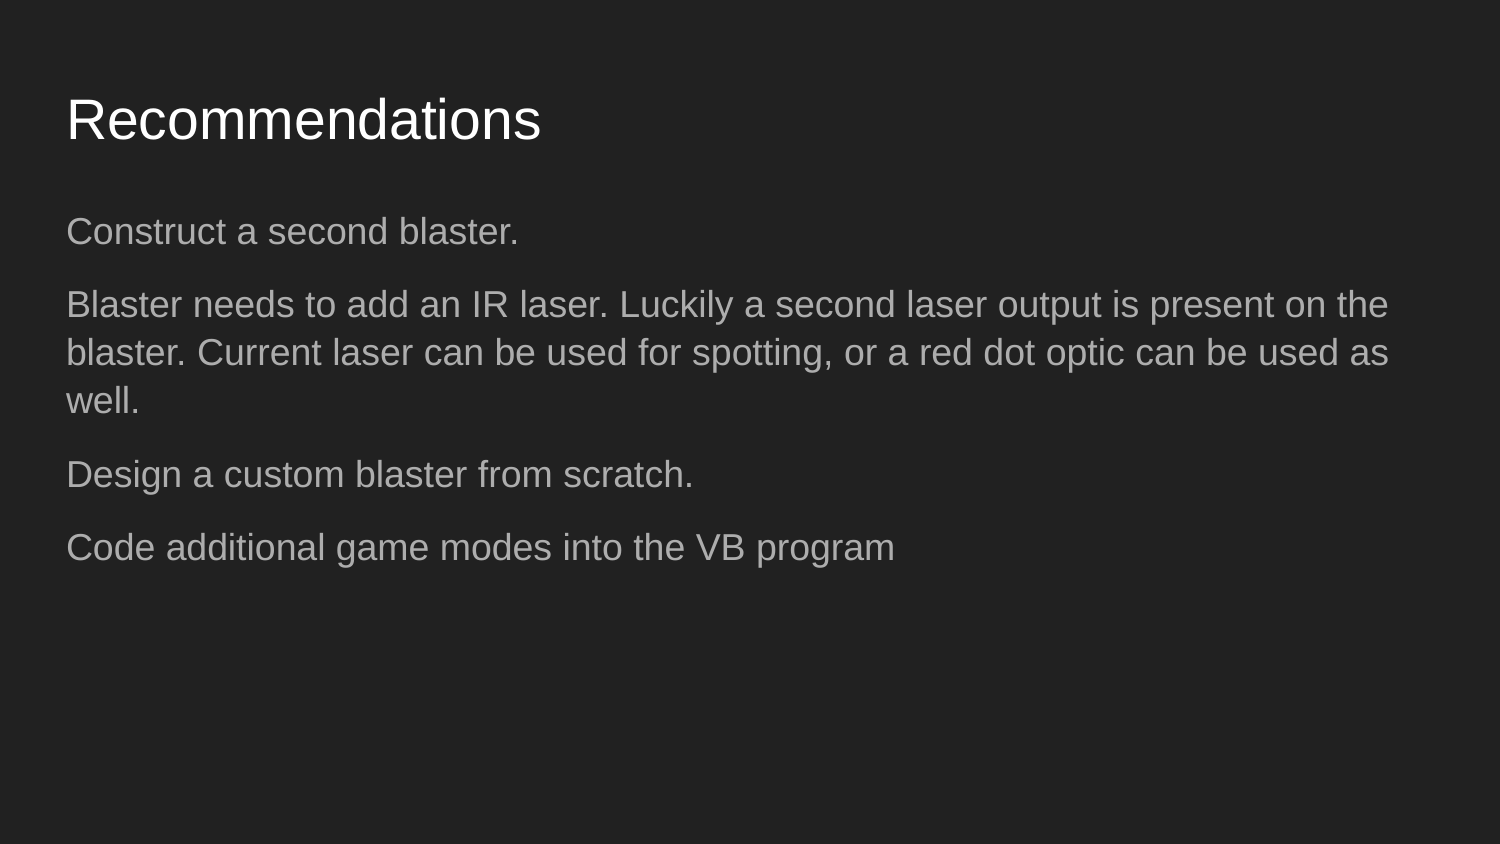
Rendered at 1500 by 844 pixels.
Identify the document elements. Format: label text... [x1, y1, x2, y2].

list Construct a second blaster. Blaster needs to add an IR laser. Luckily a second laser output is present on the blaster. Current laser can be used for spotting, or a red dot optic can be used as well. Design a custom blaster from scratch. Code additional game modes into the VB program [51, 189, 1449, 750]
title Recommendations [51, 72, 1449, 167]
